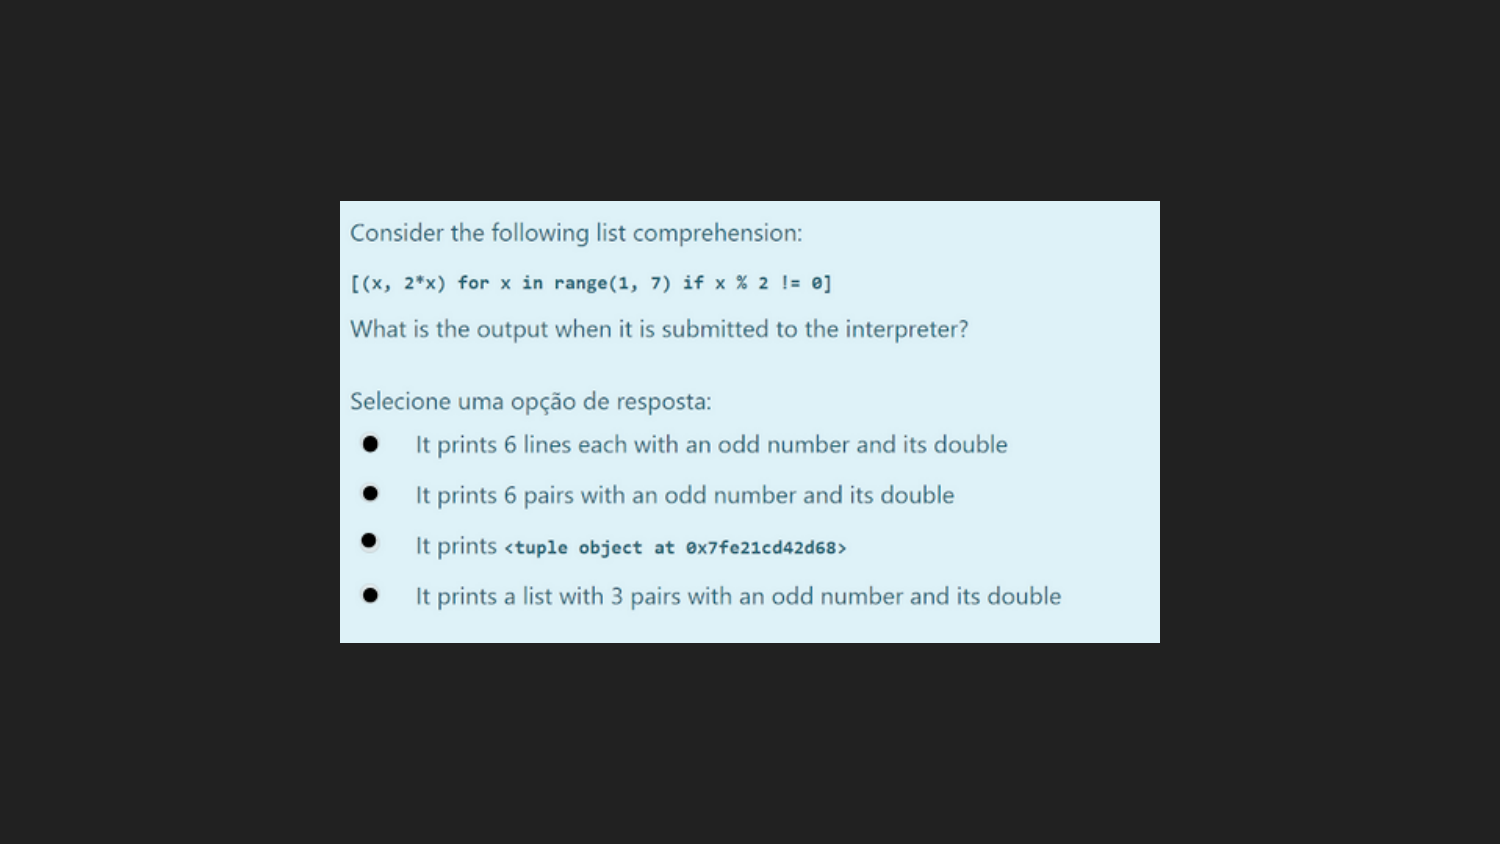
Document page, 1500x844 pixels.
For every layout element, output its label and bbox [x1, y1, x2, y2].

picture [340, 201, 1160, 643]
